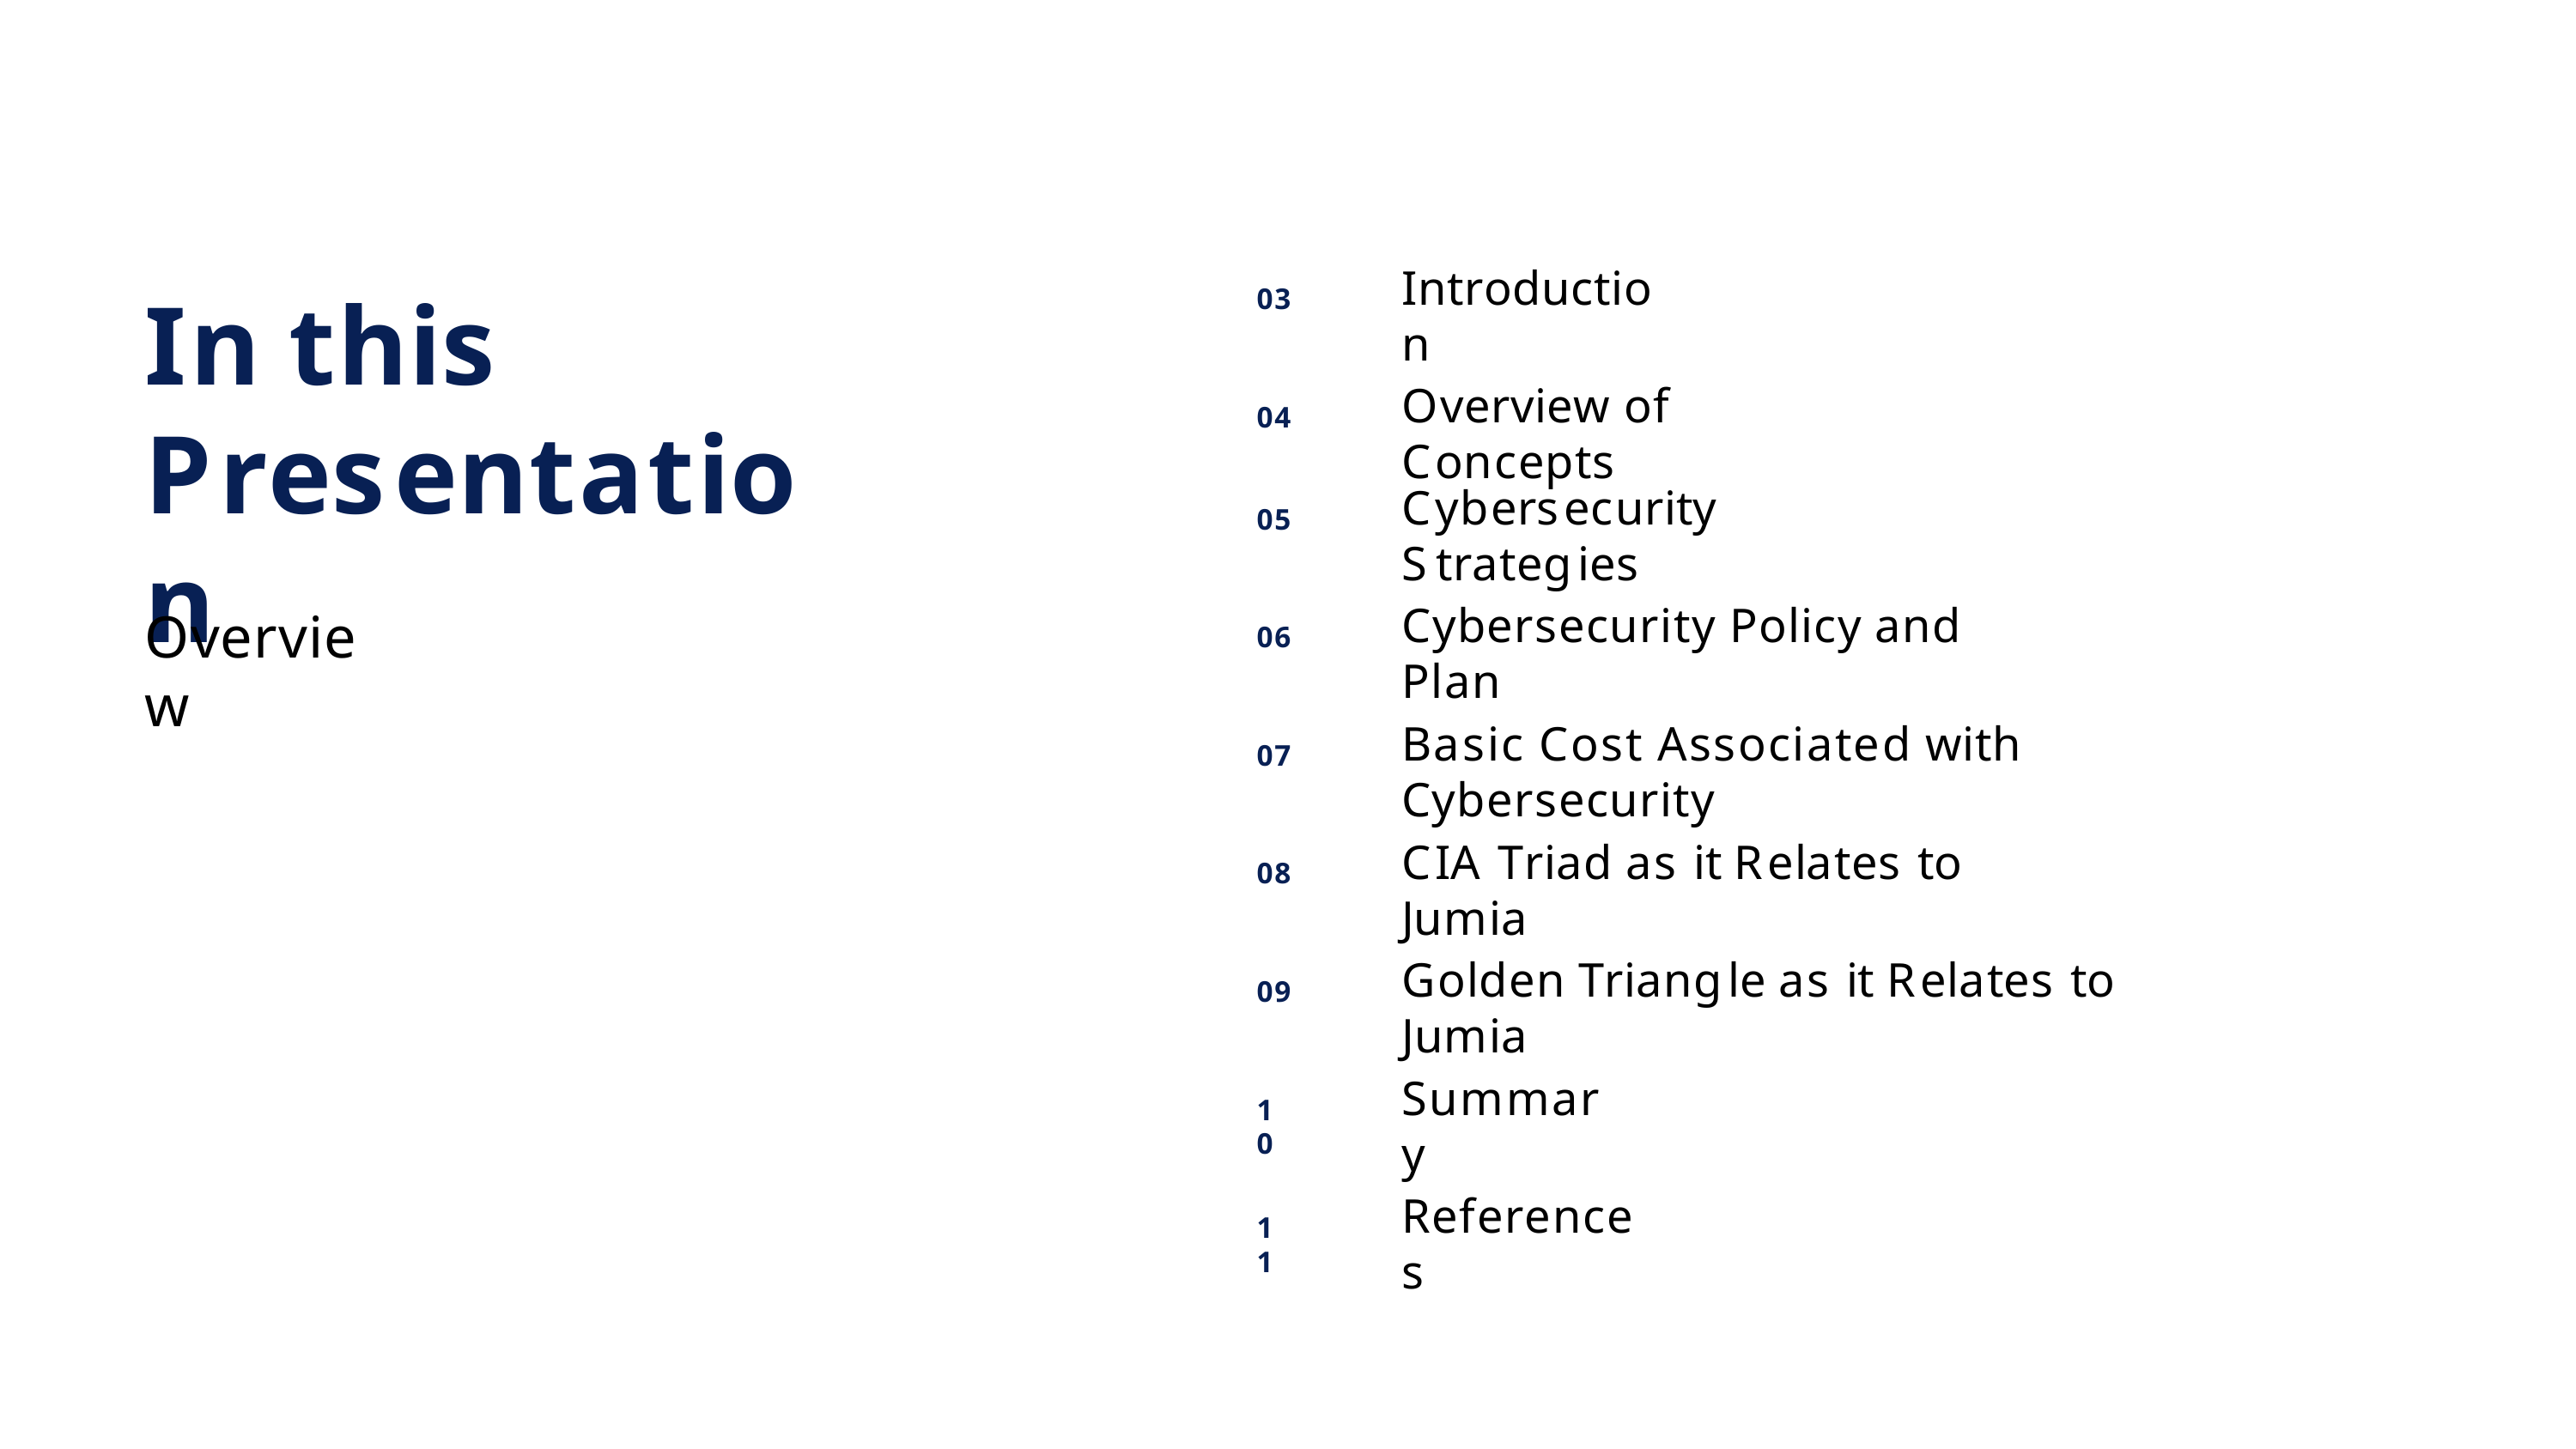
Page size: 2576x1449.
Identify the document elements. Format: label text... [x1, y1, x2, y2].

text_box 04 [1255, 397, 1297, 434]
text_box 10 [1255, 1089, 1290, 1161]
text_box Introduction [1400, 256, 1670, 370]
text_box 07 [1255, 735, 1295, 772]
text_box 03 [1255, 279, 1297, 316]
text_box CIA Triad as it Relates to Jumia [1400, 830, 2074, 944]
text_box 09 [1255, 972, 1297, 1009]
text_box References [1400, 1185, 1653, 1299]
text_box Overview [143, 598, 393, 738]
title In this Presentation [143, 276, 810, 664]
text_box Golden Triangle as it Relates to Jumia [1400, 949, 2218, 1063]
text_box Summary [1400, 1067, 1611, 1181]
text_box Basic Cost Associated with Cybersecurity [1400, 712, 2307, 827]
text_box 11 [1255, 1208, 1284, 1279]
text_box 08 [1255, 853, 1297, 890]
text_box 05 [1255, 499, 1297, 536]
text_box Cybersecurity Strategies [1400, 476, 1949, 591]
text_box Cybersecurity Policy and Plan [1400, 594, 2049, 708]
text_box Overview of Concepts [1400, 374, 1876, 476]
text_box 06 [1255, 617, 1297, 654]
